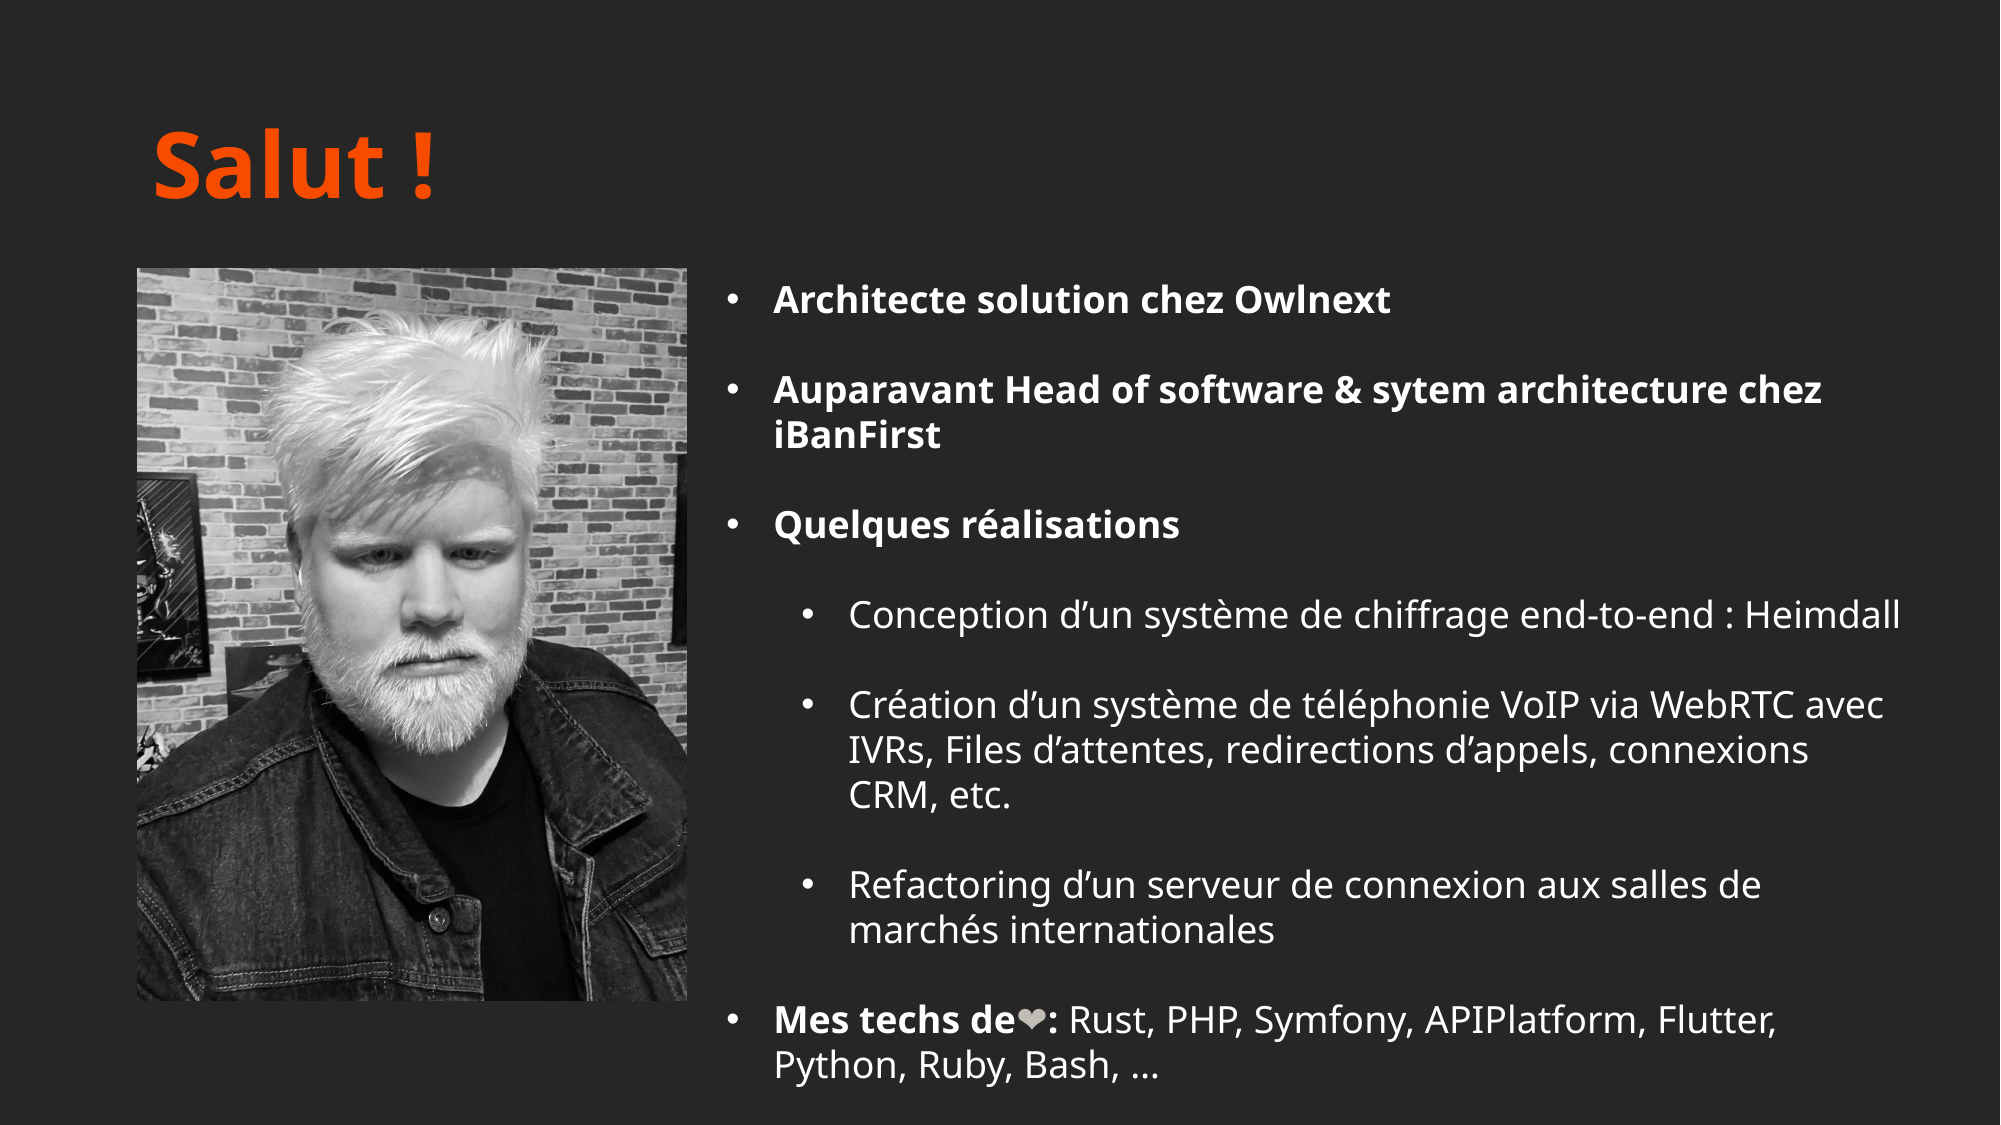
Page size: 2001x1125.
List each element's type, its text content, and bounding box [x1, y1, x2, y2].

text_box Architecte solution chez Owlnext Auparavant Head of software & sytem architecture chez iBanFirst Quelques réalisations Conception d’un système de chiffrage end-to-end : Heimdall Création d’un système de téléphonie VoIP via WebRTC avec IVRs, Files d’attentes, redirections d’appels, connexions CRM, etc. Refactoring d’un serveur de connexion aux salles de marchés internationales Mes techs de❤️: Rust, PHP, Symfony, APIPlatform, Flutter, Python, Ruby, Bash, … [711, 268, 1922, 1093]
picture [137, 268, 687, 1001]
title Salut ! [137, 59, 1863, 278]
